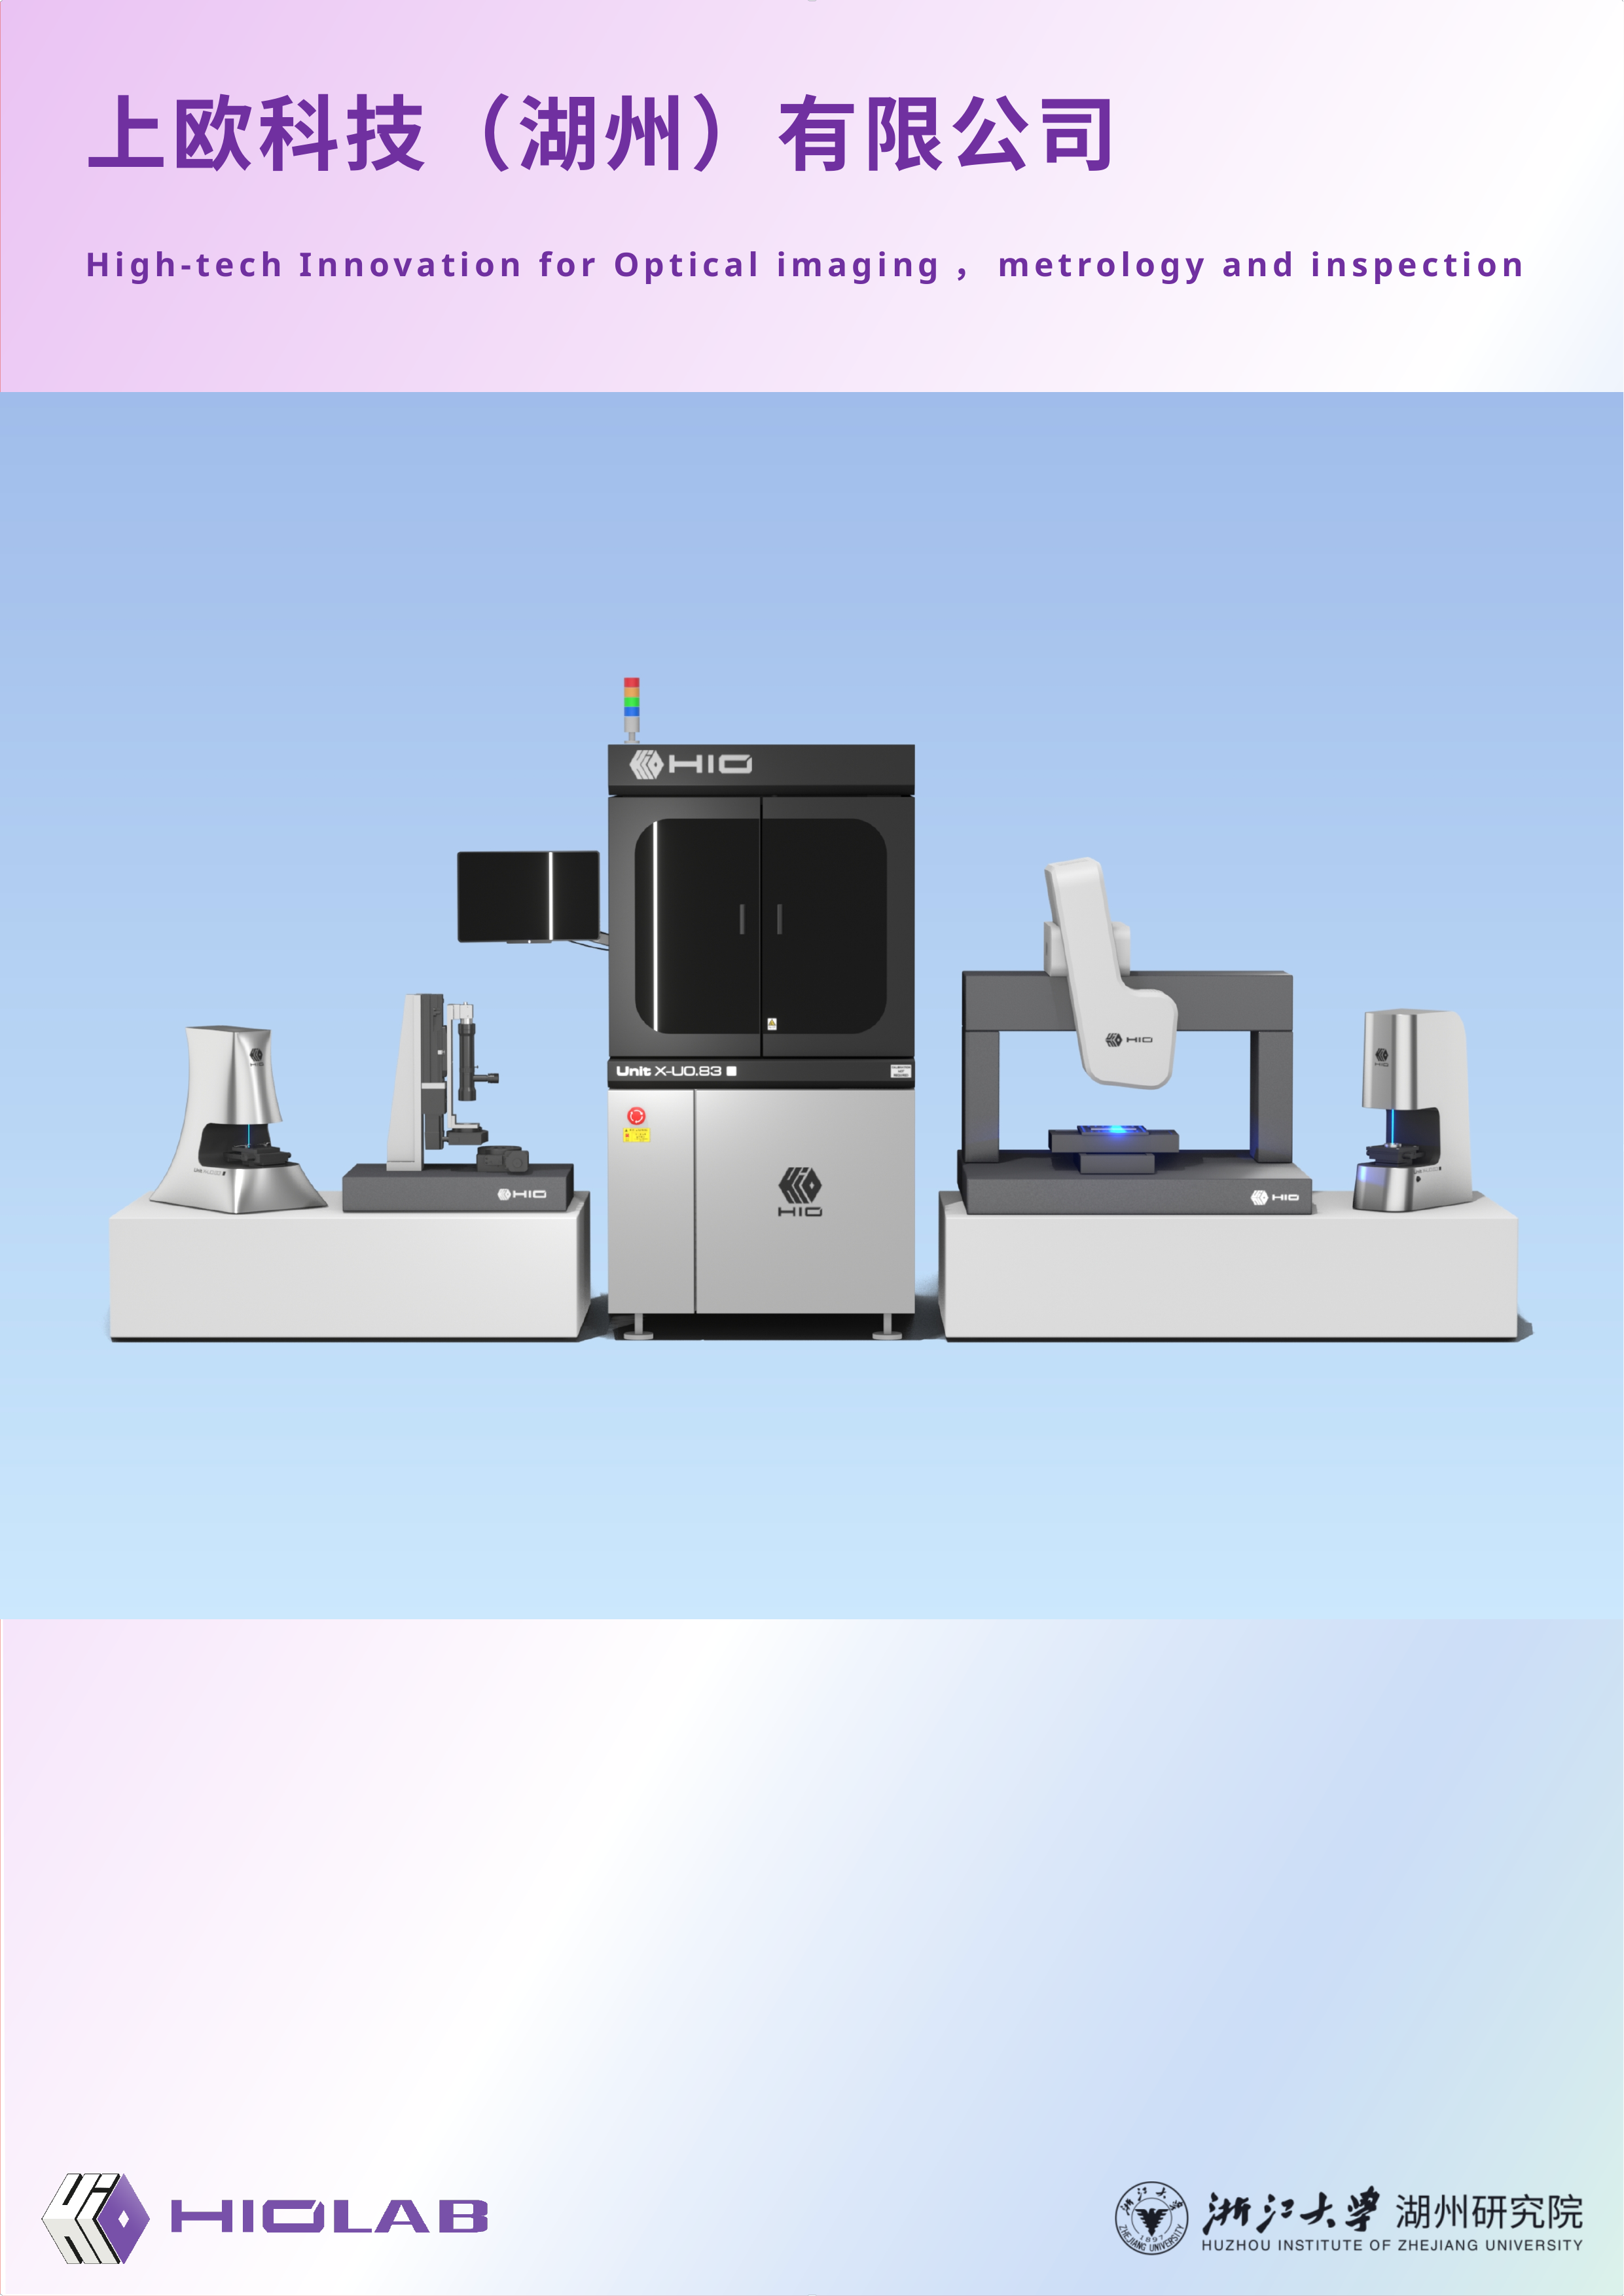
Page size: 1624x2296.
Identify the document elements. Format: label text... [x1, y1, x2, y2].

text_box High-tech Innovation for Optical imaging，metrology and inspection [82, 196, 1545, 257]
picture [0, 0, 1624, 2296]
text_box 上欧科技（湖州）有限公司 [29, 0, 1172, 222]
